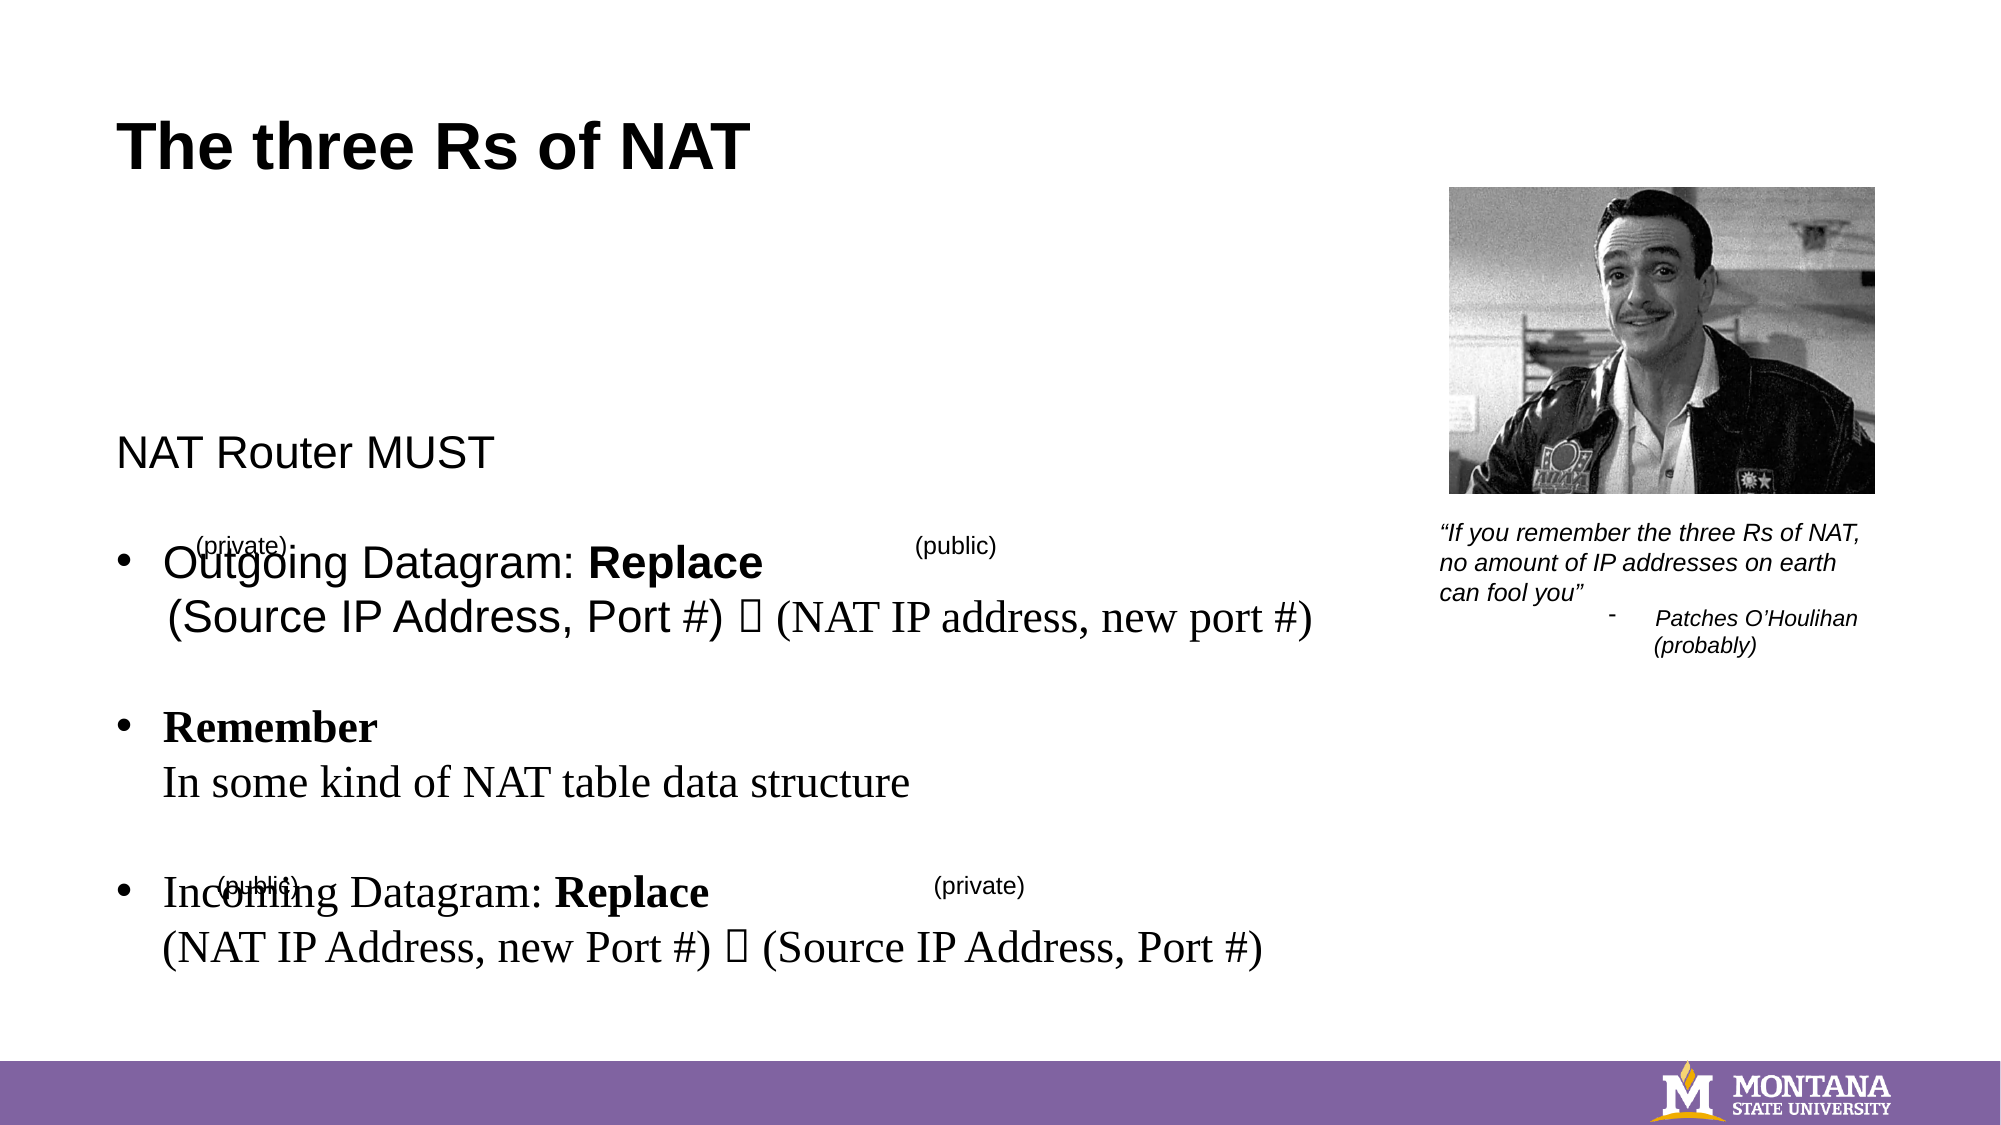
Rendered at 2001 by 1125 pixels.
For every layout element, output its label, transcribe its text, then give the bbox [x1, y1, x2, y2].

text_box “If you remember the three Rs of NAT, no amount of IP addresses on earth can fool you” [1424, 509, 1900, 614]
picture [1449, 187, 1875, 495]
text_box The three Rs of NAT NAT Router MUST Outgoing Datagram: Replace (Source IP Address, Port #)  (NAT IP address, new port #) Remember In some kind of NAT table data structure Incoming Datagram: Replace (NAT IP Address, new Port #)  (Source IP Address, Port #) [101, 50, 1328, 1035]
text_box (public) (private) [202, 862, 1127, 908]
text_box Patches O’Houlihan (probably) [1593, 595, 1874, 666]
text_box (private) (public) [180, 521, 1099, 567]
picture [1650, 1060, 1891, 1122]
